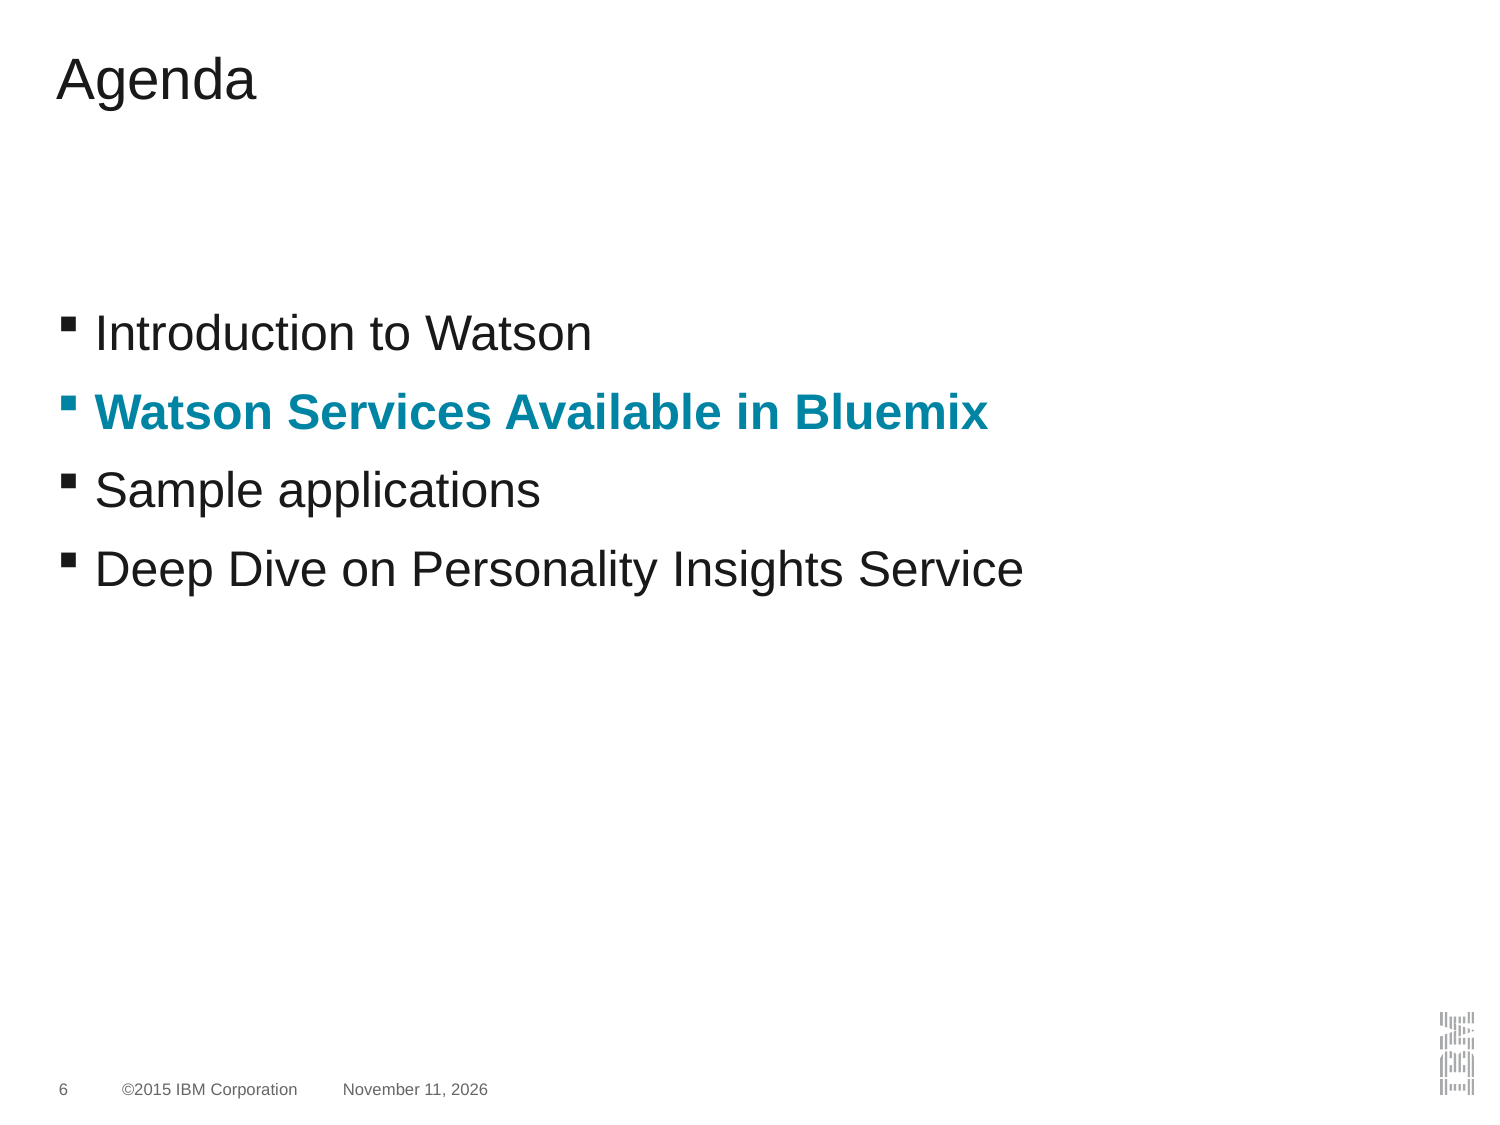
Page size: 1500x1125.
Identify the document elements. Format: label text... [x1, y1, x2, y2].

list Introduction to Watson Watson Services Available in Bluemix Sample applications Deep Dive on Personality Insights Service [56, 300, 1443, 1016]
picture [1440, 1012, 1474, 1095]
title Agenda [56, 49, 1441, 200]
